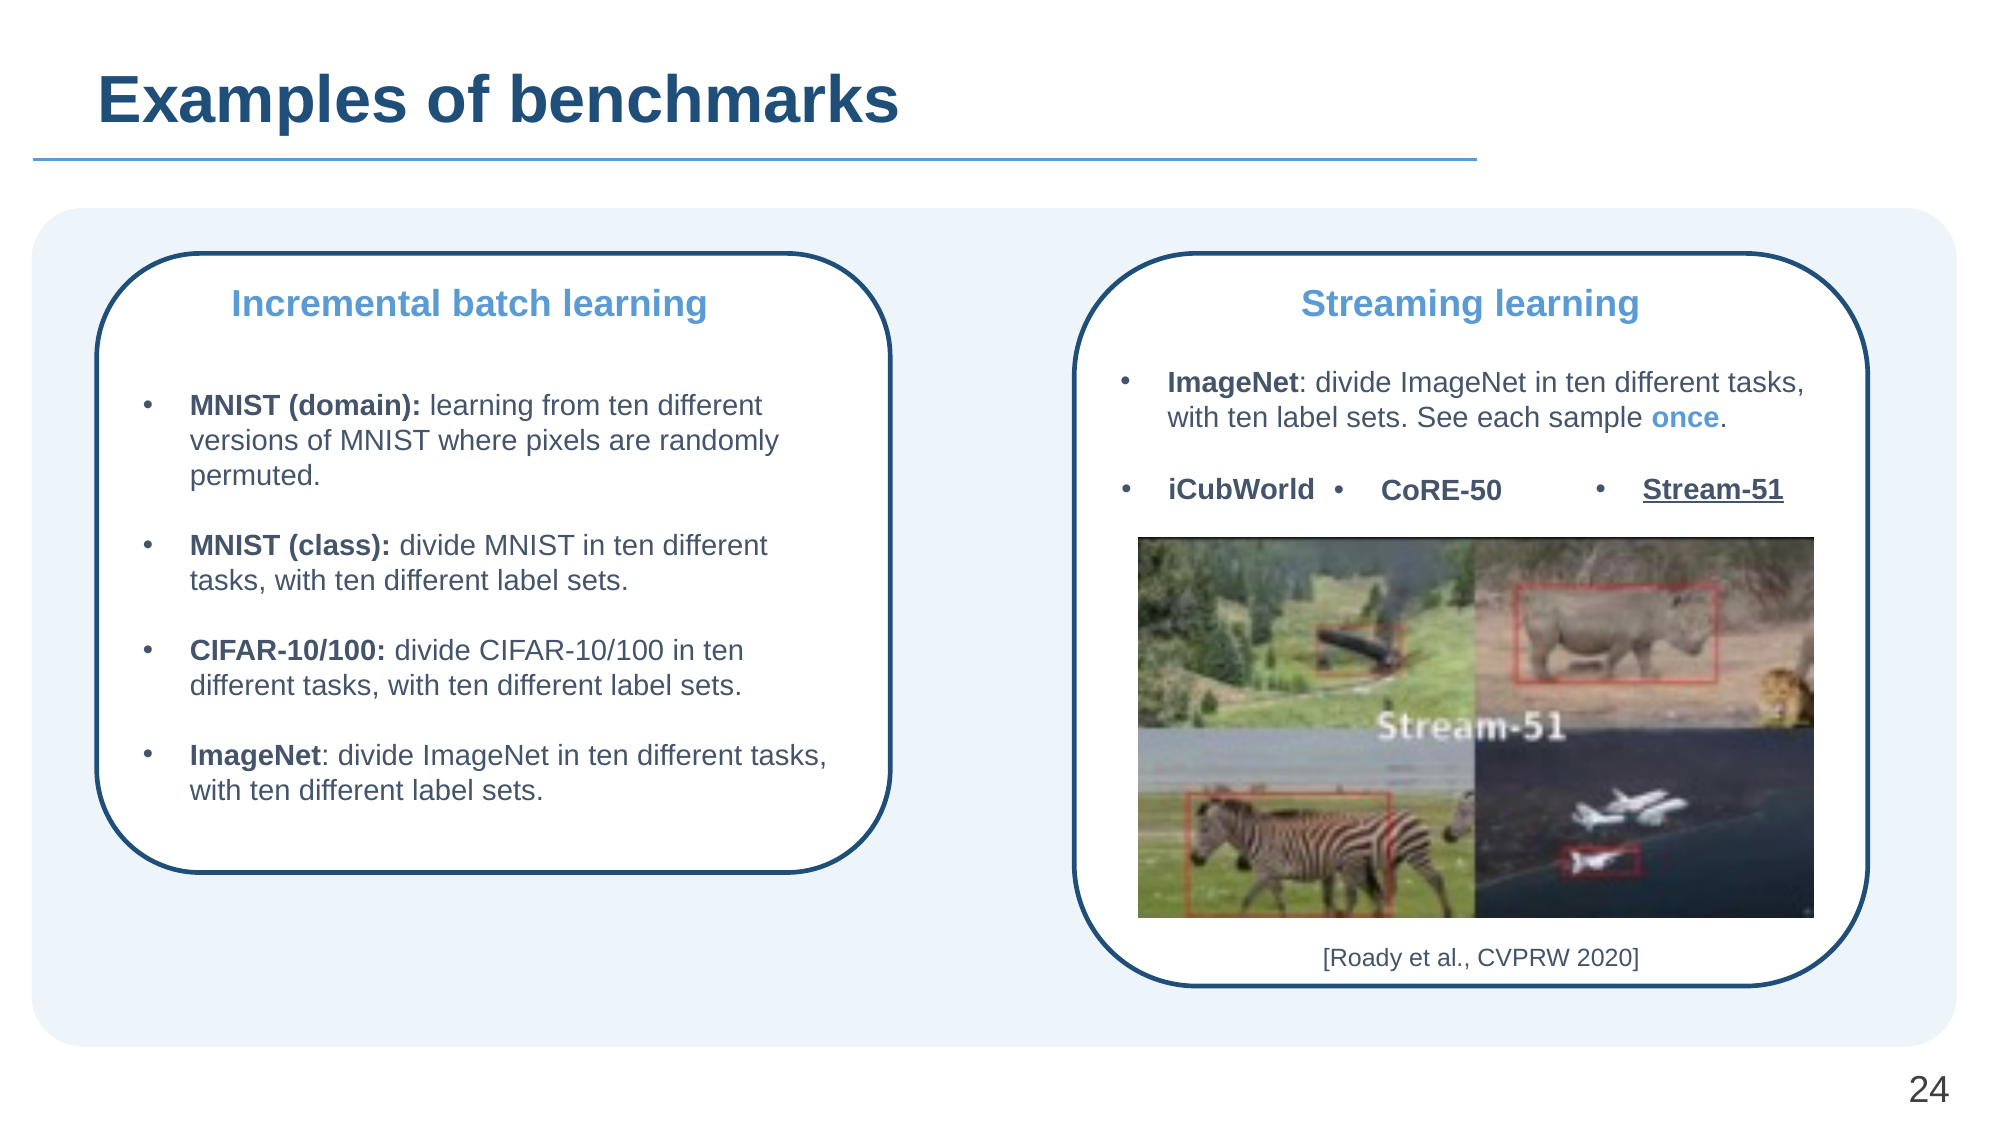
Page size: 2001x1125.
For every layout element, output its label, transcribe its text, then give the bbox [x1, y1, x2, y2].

text_box iCubWorld [1106, 476, 1339, 513]
text_box [95, 252, 892, 845]
text_box [Roady et al., CVPRW 2020] [1308, 934, 1656, 979]
title Examples of benchmarks [82, 58, 1808, 169]
text_box Incremental batch learning [216, 271, 724, 332]
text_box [1137, 536, 1815, 919]
text_box [1073, 252, 1869, 988]
text_box Streaming learning [1286, 271, 1656, 332]
text_box ImageNet: divide ImageNet in ten different tasks, with ten label sets. See each sample once. [1105, 355, 1837, 476]
text_box CoRE-50 [1319, 476, 1518, 514]
text_box MNIST (domain): learning from ten different versions of MNIST where pixels are randomly permuted. MNIST (class): divide MNIST in ten different tasks, with ten different label sets. CIFAR-10/100: divide CIFAR-10/100 in ten different tasks, with ten different label sets. ImageNet: divide ImageNet in ten different tasks, with ten different label sets. [128, 379, 859, 849]
slide_number 24 [1893, 1057, 1974, 1094]
text_box Stream-51 [1580, 476, 1799, 513]
text_box [132, 849, 855, 874]
